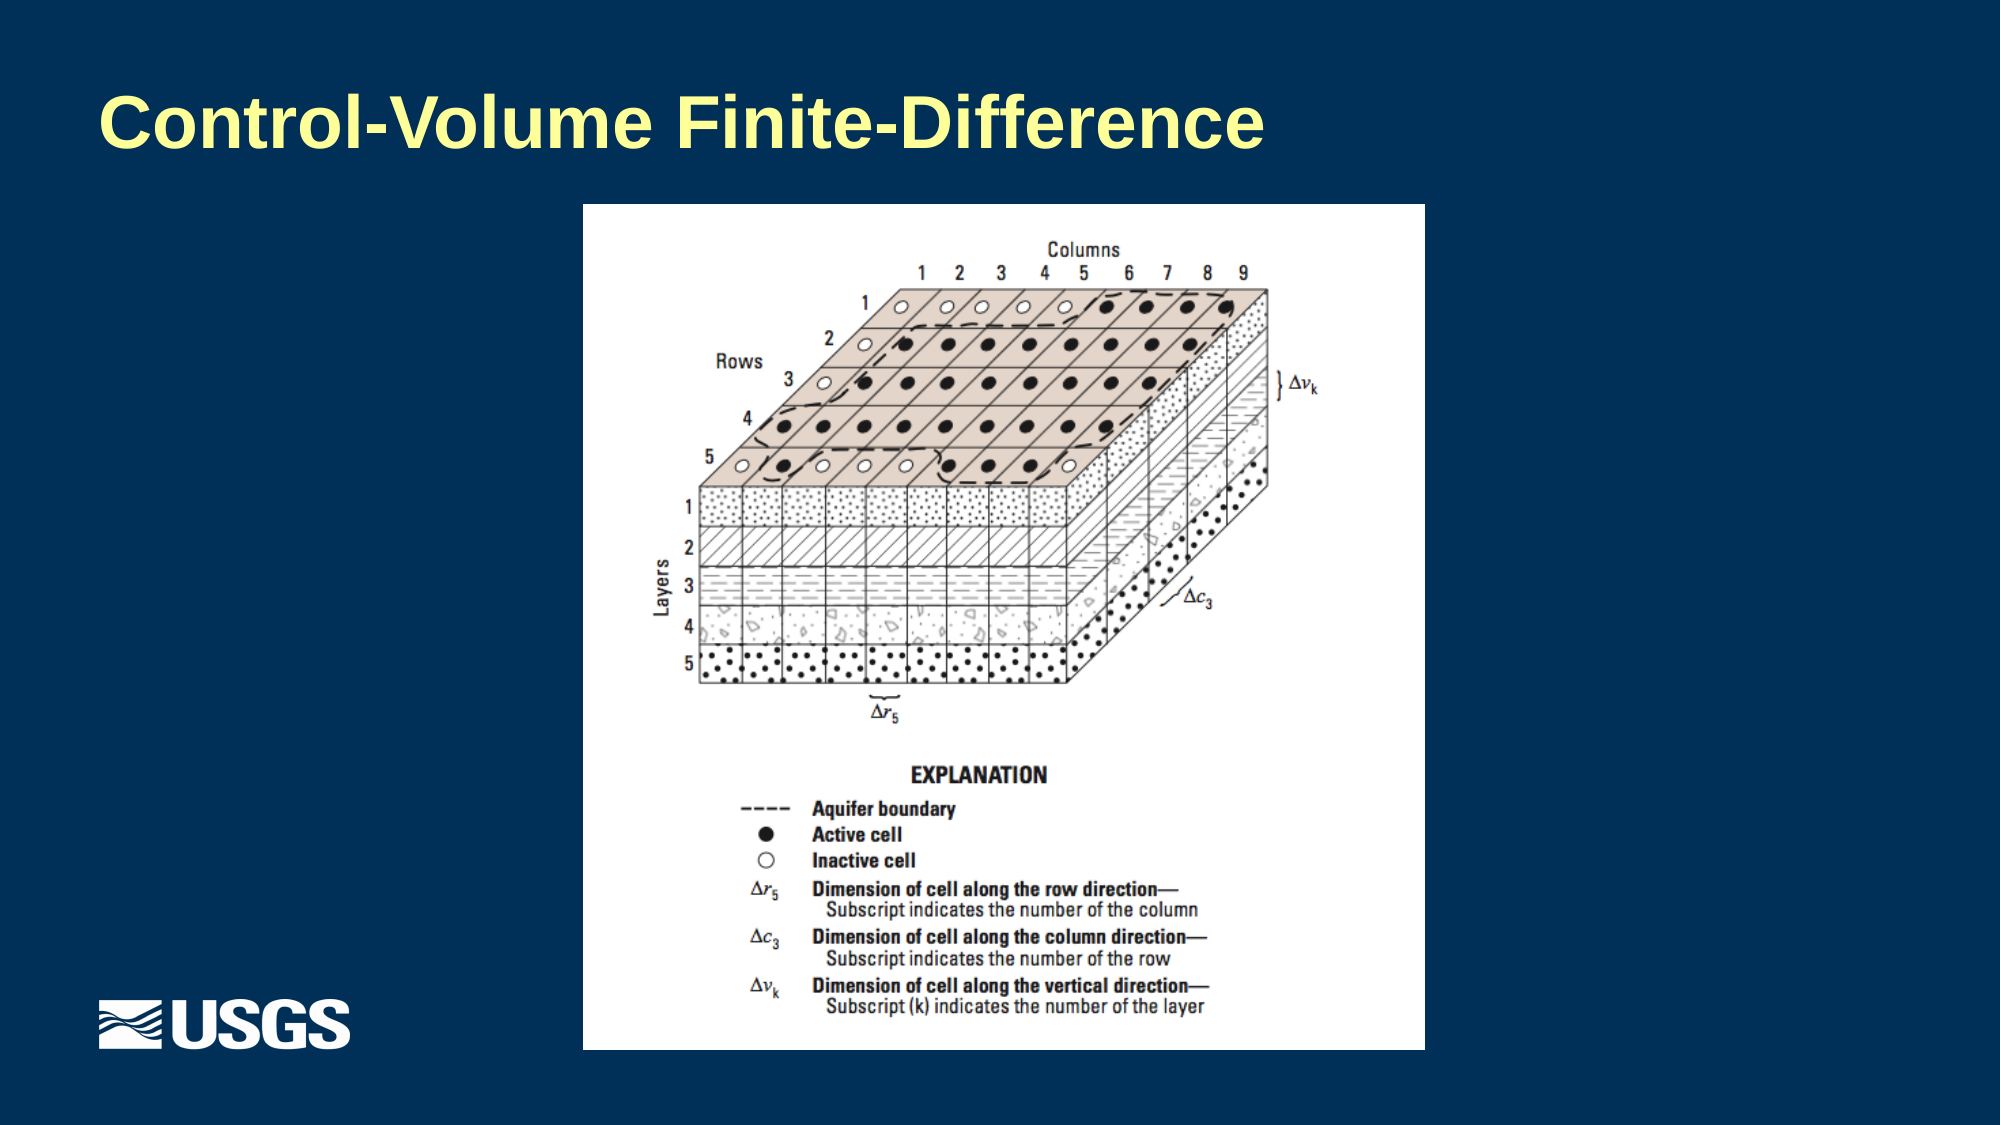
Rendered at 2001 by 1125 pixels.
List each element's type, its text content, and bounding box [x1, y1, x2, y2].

title Control-Volume Finite-Difference [83, 24, 1900, 213]
picture [583, 204, 1426, 1051]
